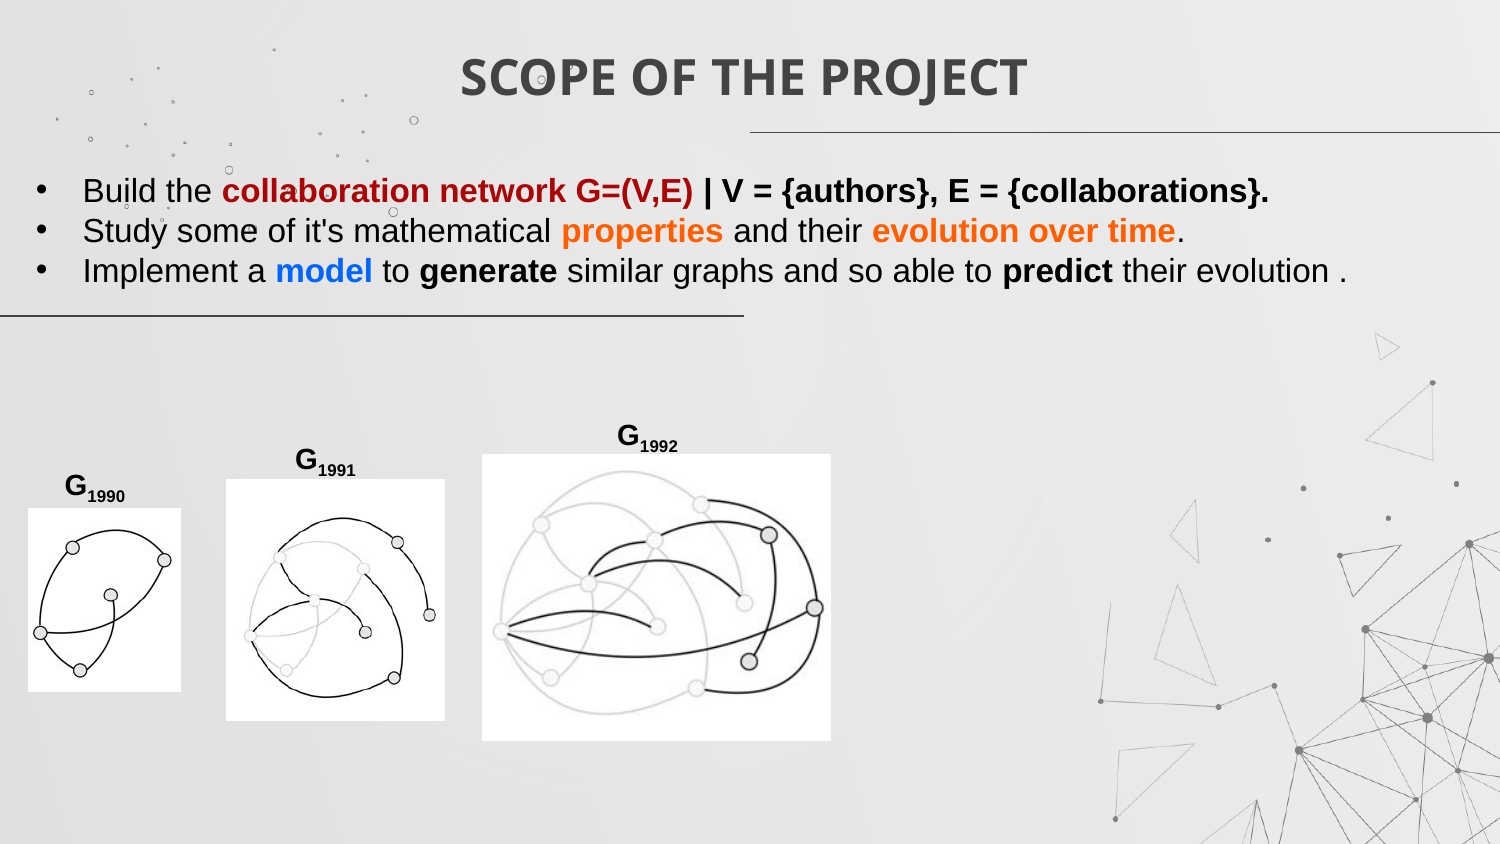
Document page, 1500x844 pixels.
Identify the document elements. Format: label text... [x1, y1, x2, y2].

text_box G1991 [280, 432, 390, 477]
picture [0, 0, 1500, 844]
text_box G1990 [49, 458, 159, 506]
text_box G1992 [602, 408, 712, 452]
text_box SCOPE OF THE PROJECT [380, 49, 1109, 121]
text_box Build the collaboration network G=(V,E) | V = {authors}, E = {collaborations}. Study some of it's mathematical properties and their evolution over time. Implement a model to generate similar graphs and so able to predict their evolution . [20, 161, 1469, 297]
